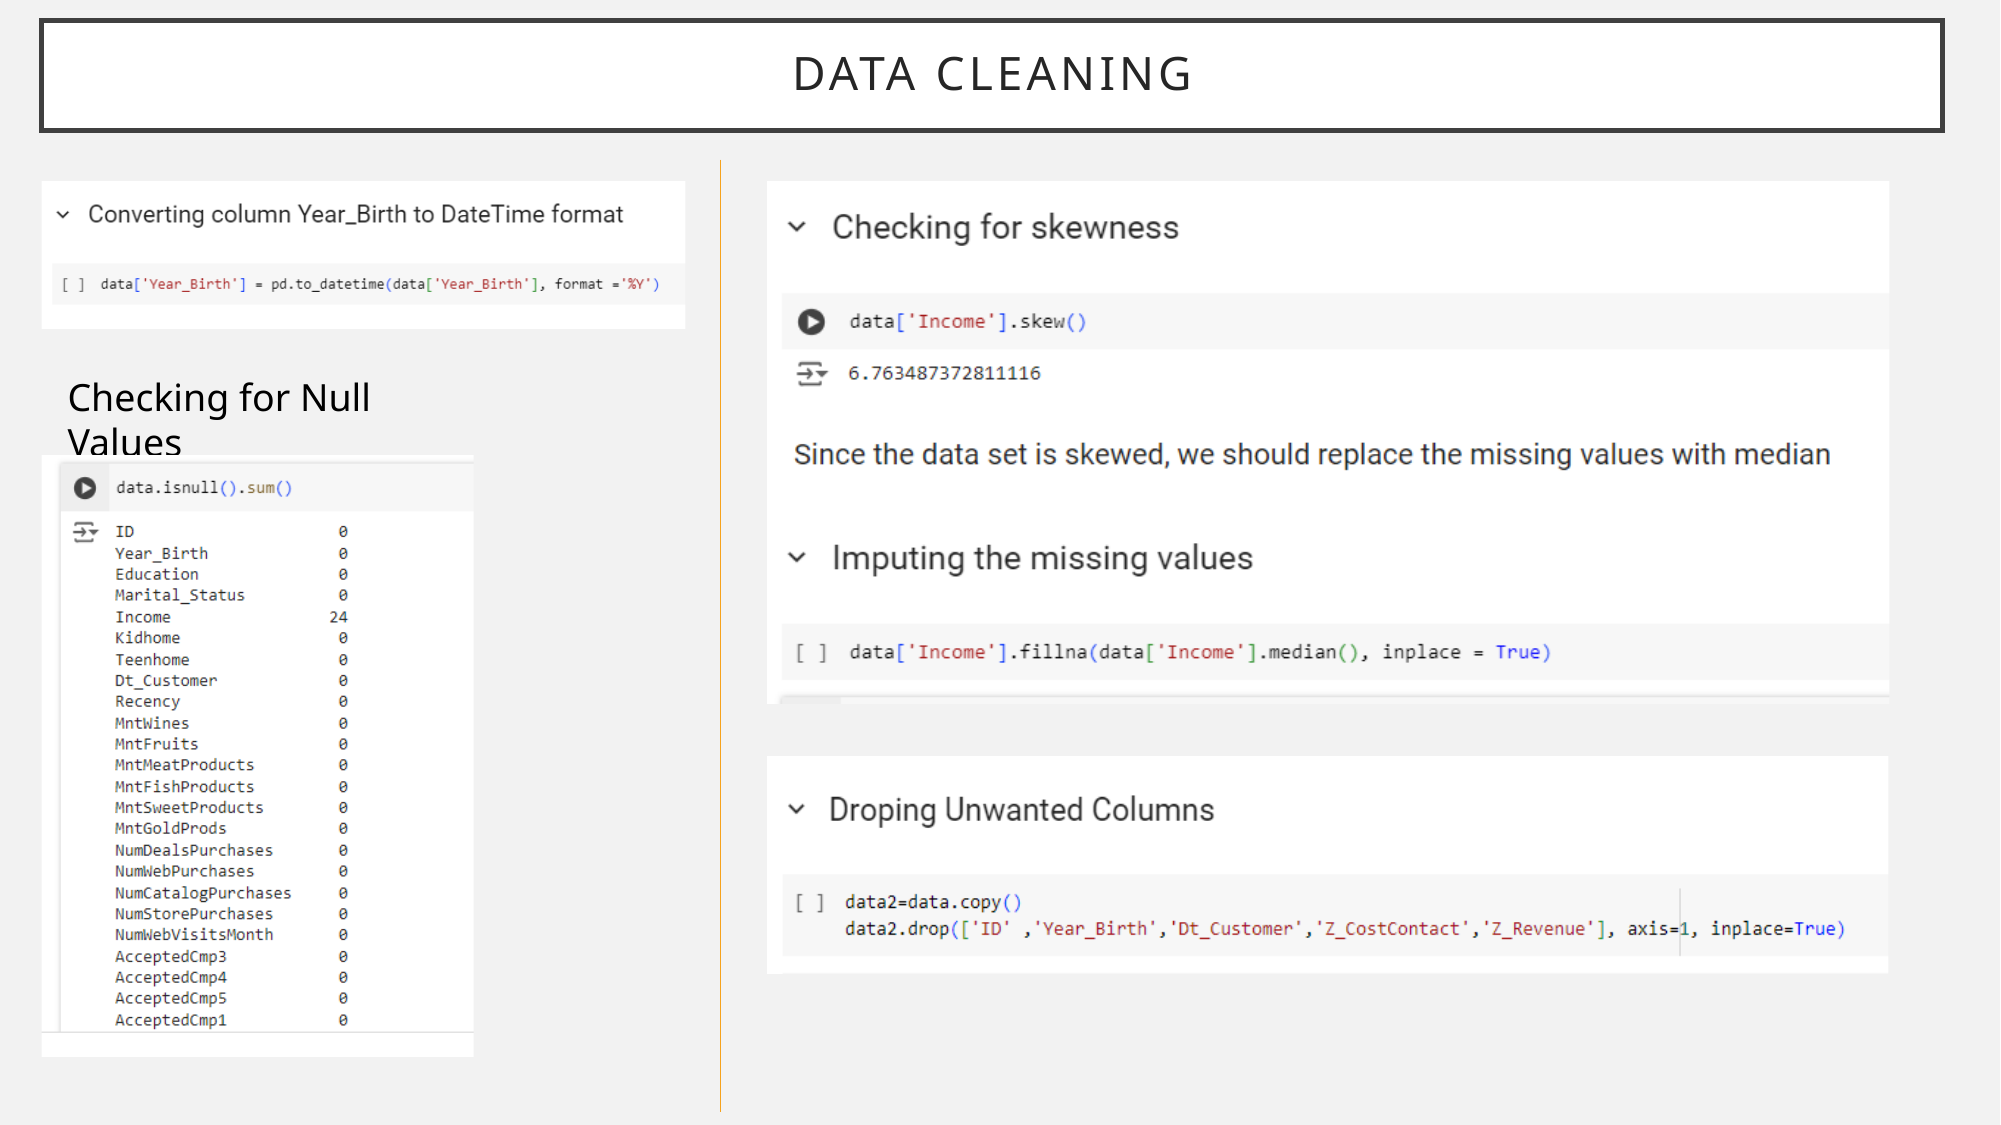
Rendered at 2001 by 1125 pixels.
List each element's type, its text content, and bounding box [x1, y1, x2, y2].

picture [767, 181, 1890, 704]
picture [41, 455, 474, 1057]
picture [41, 181, 686, 329]
text_box Checking for Null Values [52, 366, 512, 472]
picture [767, 755, 1889, 974]
title Data cleaning [39, 18, 1945, 133]
